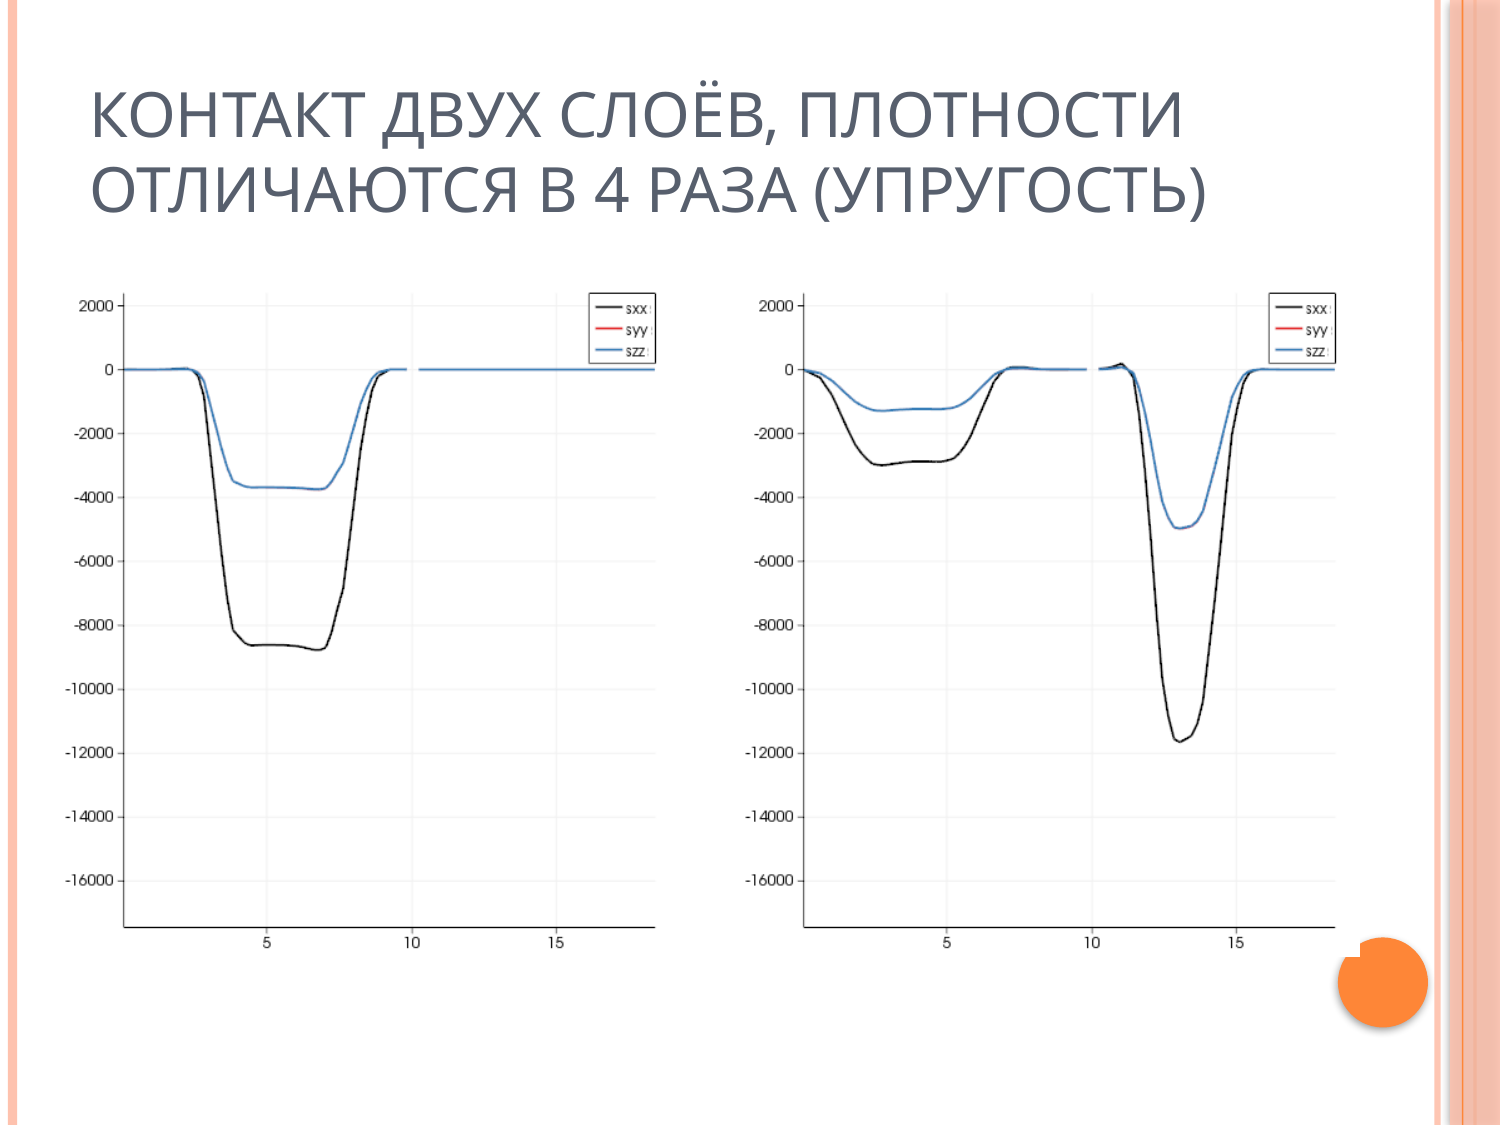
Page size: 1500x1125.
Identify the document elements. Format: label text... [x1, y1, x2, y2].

picture [737, 268, 1360, 958]
title Контакт двух слоёв, плотности отличаются в 4 раза (упругость) [75, 45, 1300, 233]
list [57, 268, 681, 958]
